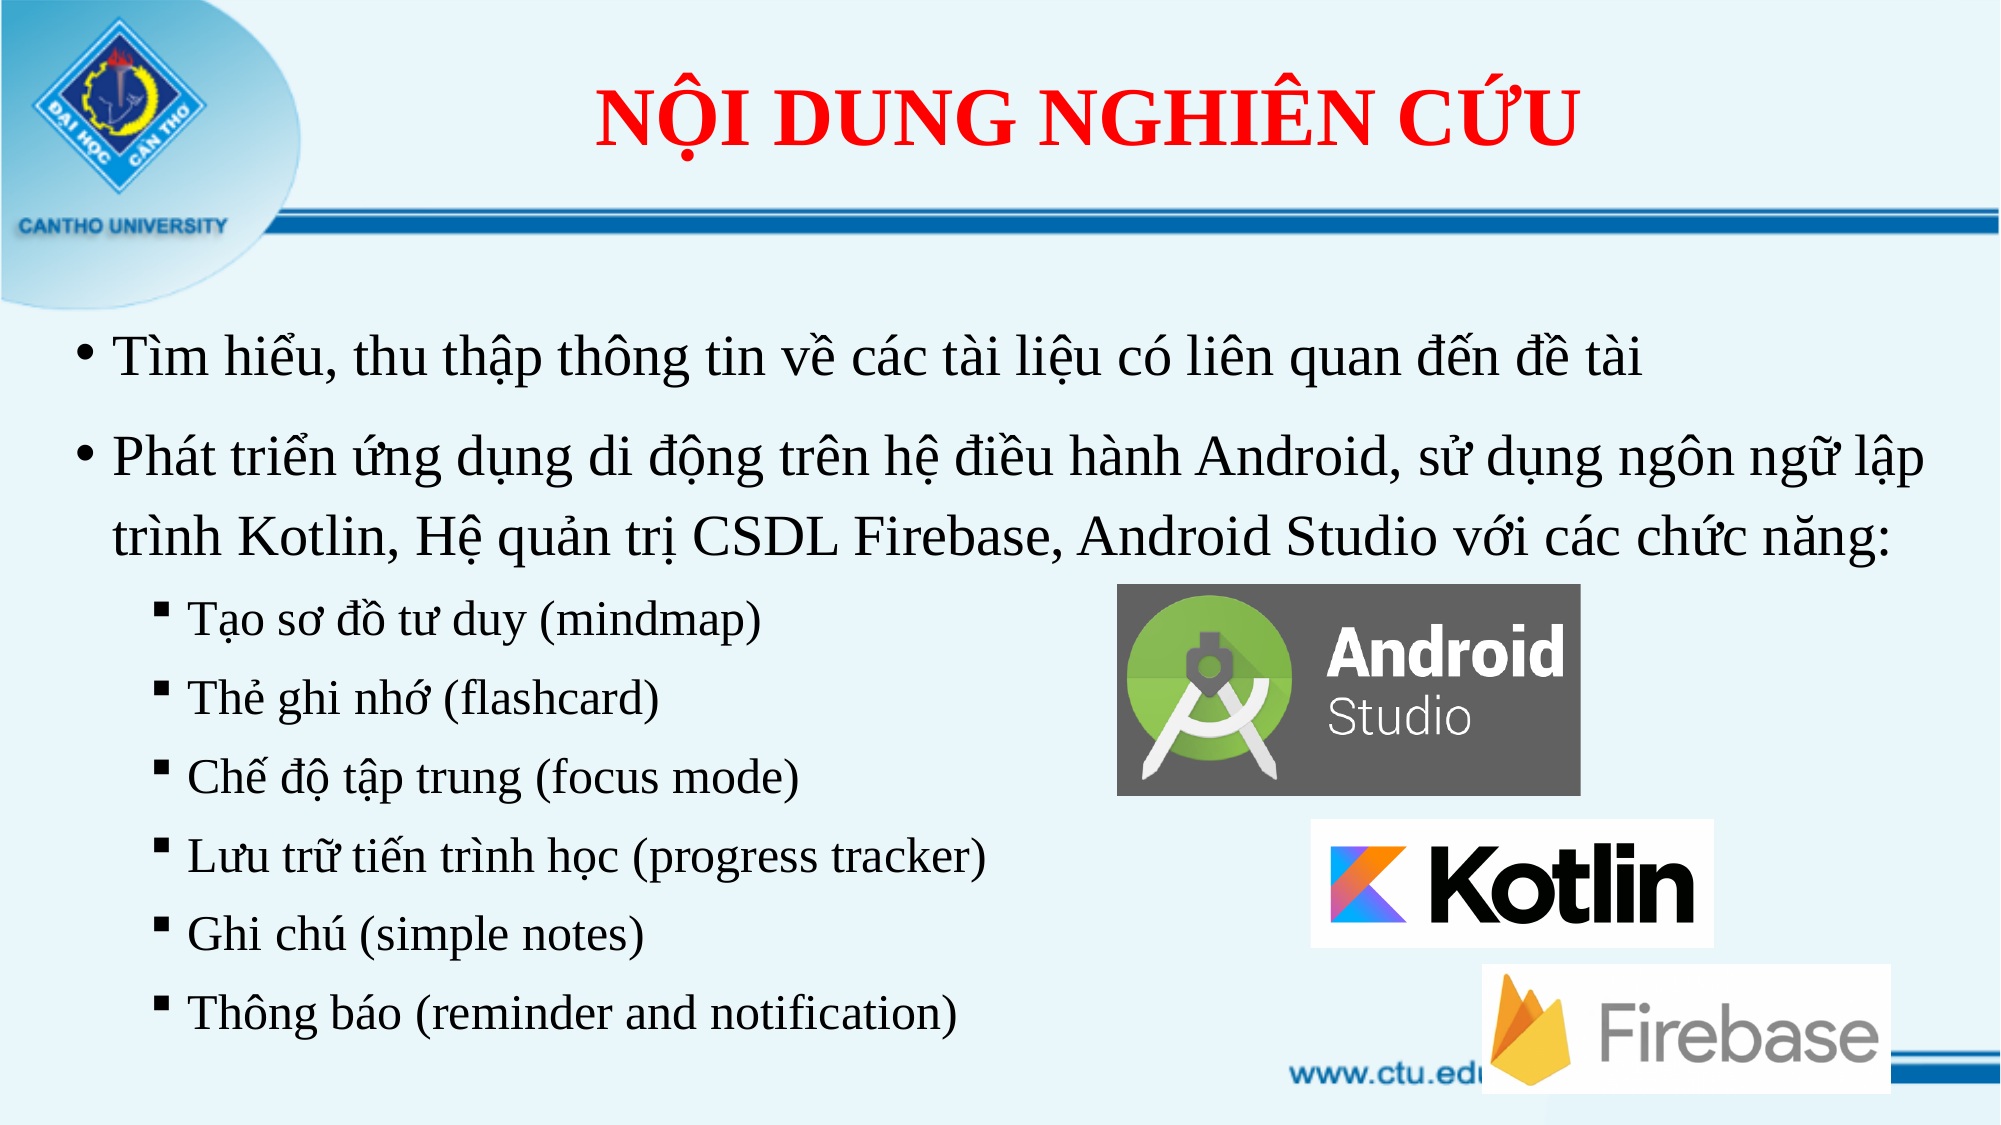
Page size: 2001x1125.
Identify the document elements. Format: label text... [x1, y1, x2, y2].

picture [0, 0, 2001, 1125]
text_box NỘI DUNG NGHIÊN CỨU [580, 55, 1599, 170]
list Tìm hiểu, thu thập thông tin về các tài liệu có liên quan đến đề tài Phát triển ứng dụng di động trên hệ điều hành Android, sử dụng ngôn ngữ lập trình Kotlin, Hệ quản trị CSDL Firebase, Android Studio với các chức năng: Tạo sơ đồ tư duy (mindmap) Thẻ ghi nhớ (flashcard) Chế độ tập trung (focus mode) Lưu trữ tiến trình học (progress tracker) Ghi chú (simple notes) Thông báo (reminder and notification) [60, 299, 1981, 1088]
